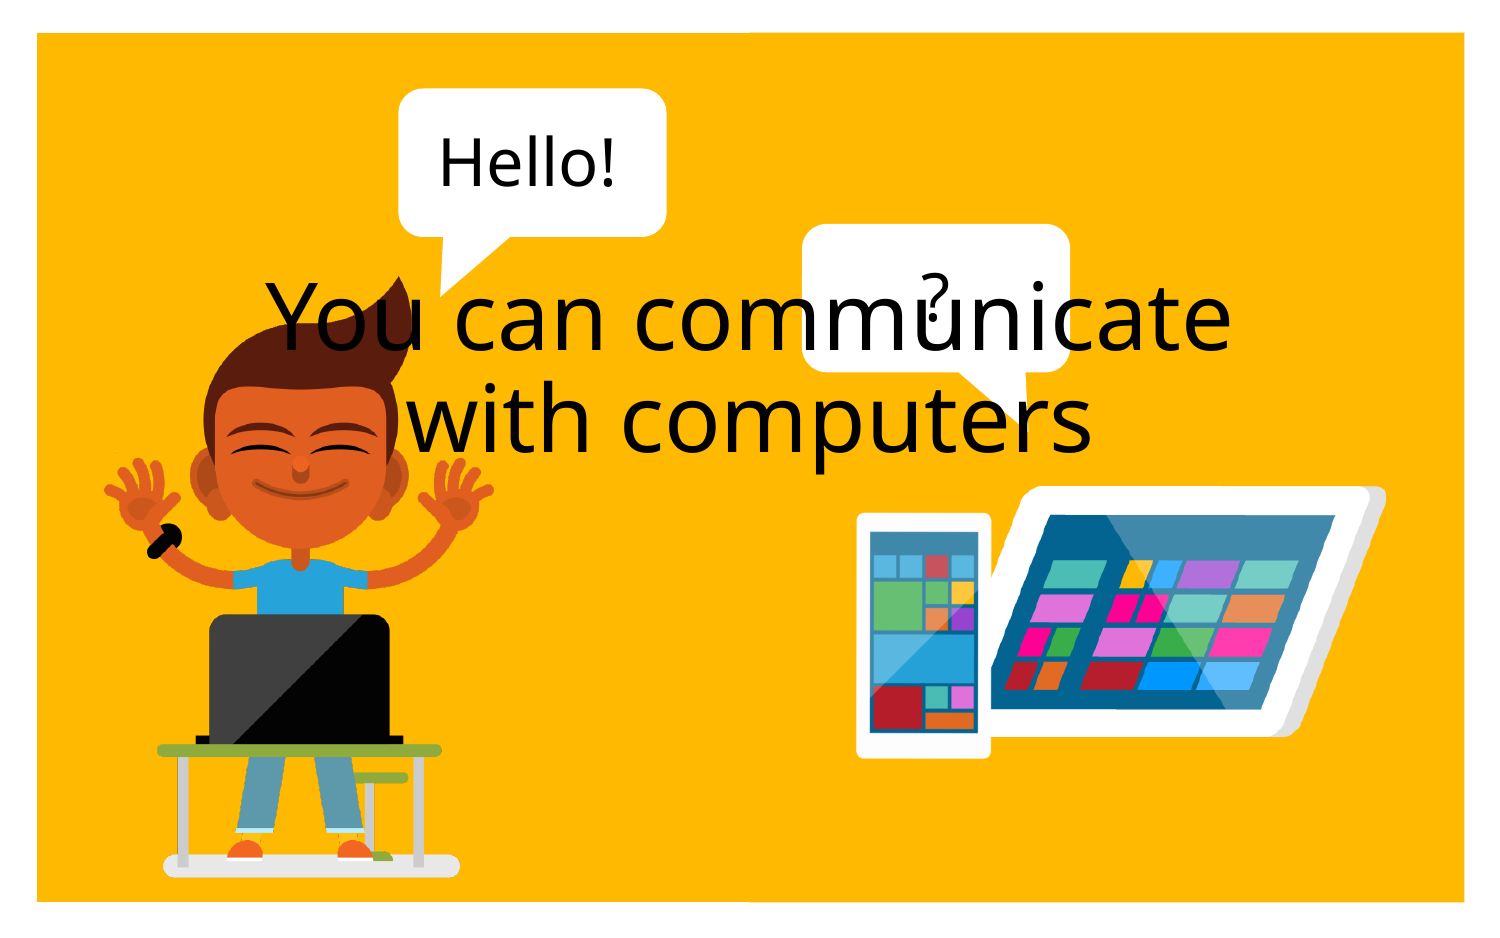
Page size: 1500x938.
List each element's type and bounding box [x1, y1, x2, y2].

text_box [1, 0, 1498, 936]
